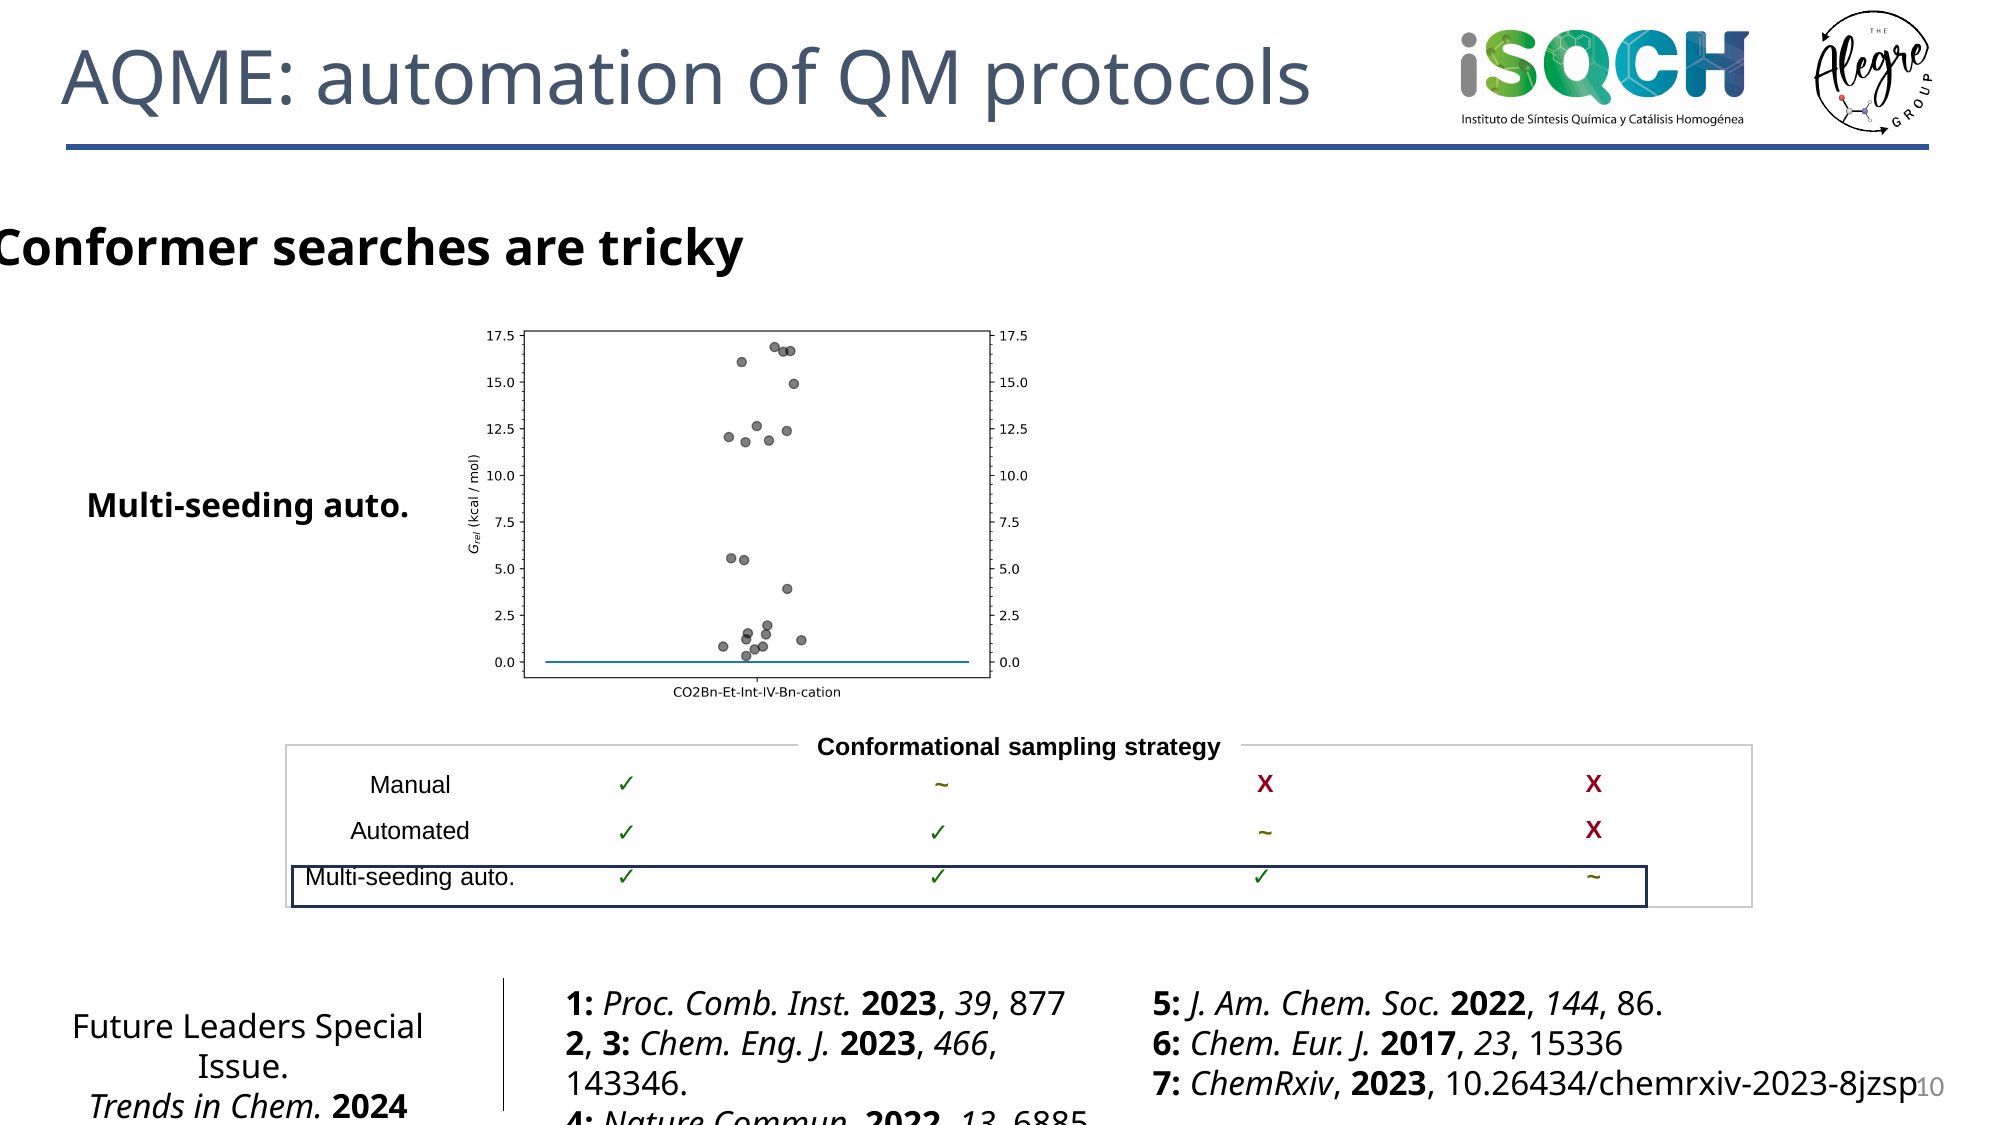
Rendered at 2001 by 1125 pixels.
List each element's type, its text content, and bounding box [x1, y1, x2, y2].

text_box Conformer searches are tricky [0, 215, 755, 276]
picture [278, 725, 1770, 943]
slide_number 10 [1938, 1056, 1960, 1113]
picture [449, 327, 1050, 714]
text_box 1: Proc. Comb. Inst. 2023, 39, 877 2, 3: Chem. Eng. J. 2023, 466, 143346. 4: Nature Commun. 2022, 13, 6885. [550, 974, 1118, 1125]
text_box AQME: automation of QM protocols [46, 14, 1769, 135]
text_box Multi-seeding auto. [15, 476, 449, 532]
picture [1461, 29, 1749, 126]
text_box Future Leaders Special Issue. Trends in Chem. 2024 [15, 997, 481, 1125]
text_box 5: J. Am. Chem. Soc. 2022, 144, 86. 6: Chem. Eur. J. 2017, 23, 15336 7: ChemRxiv, 2023, 10.26434/chemrxiv-2023-8jzsp [1137, 974, 1938, 1125]
picture [1769, 2, 1974, 139]
